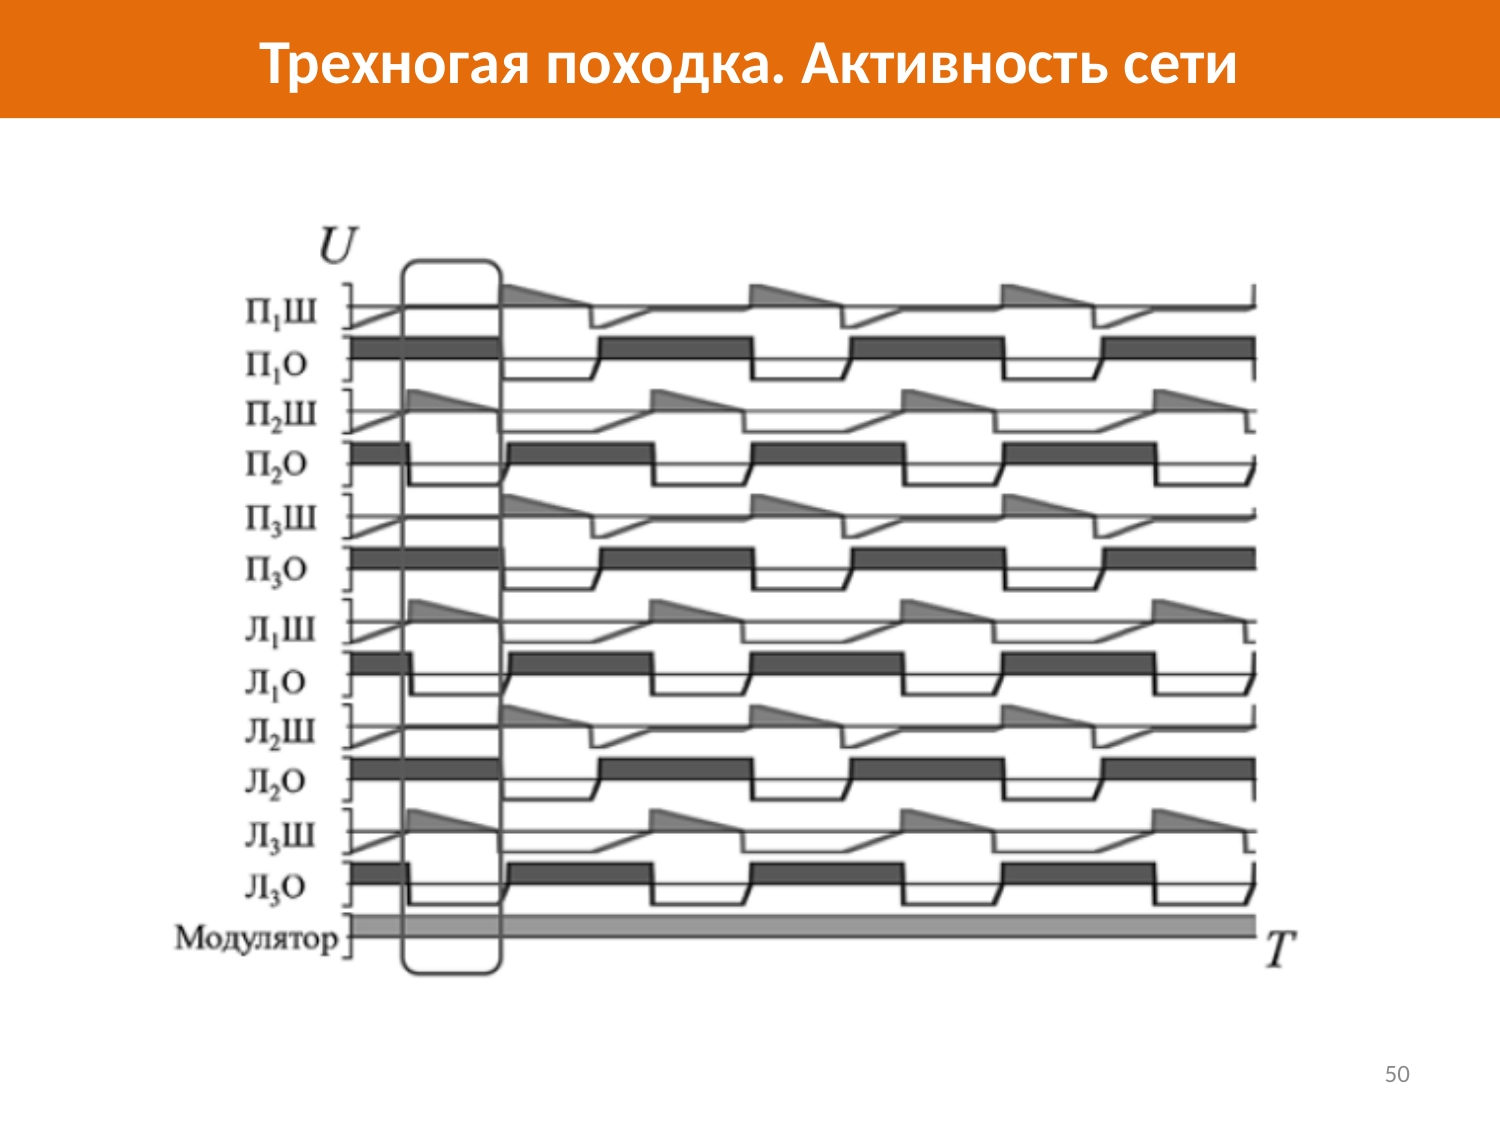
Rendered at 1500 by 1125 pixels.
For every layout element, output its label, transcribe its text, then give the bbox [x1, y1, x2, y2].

slide_number 50 [1074, 1042, 1425, 1103]
picture [170, 184, 1306, 992]
title Трехногая походка. Активность сети [0, 0, 1500, 119]
